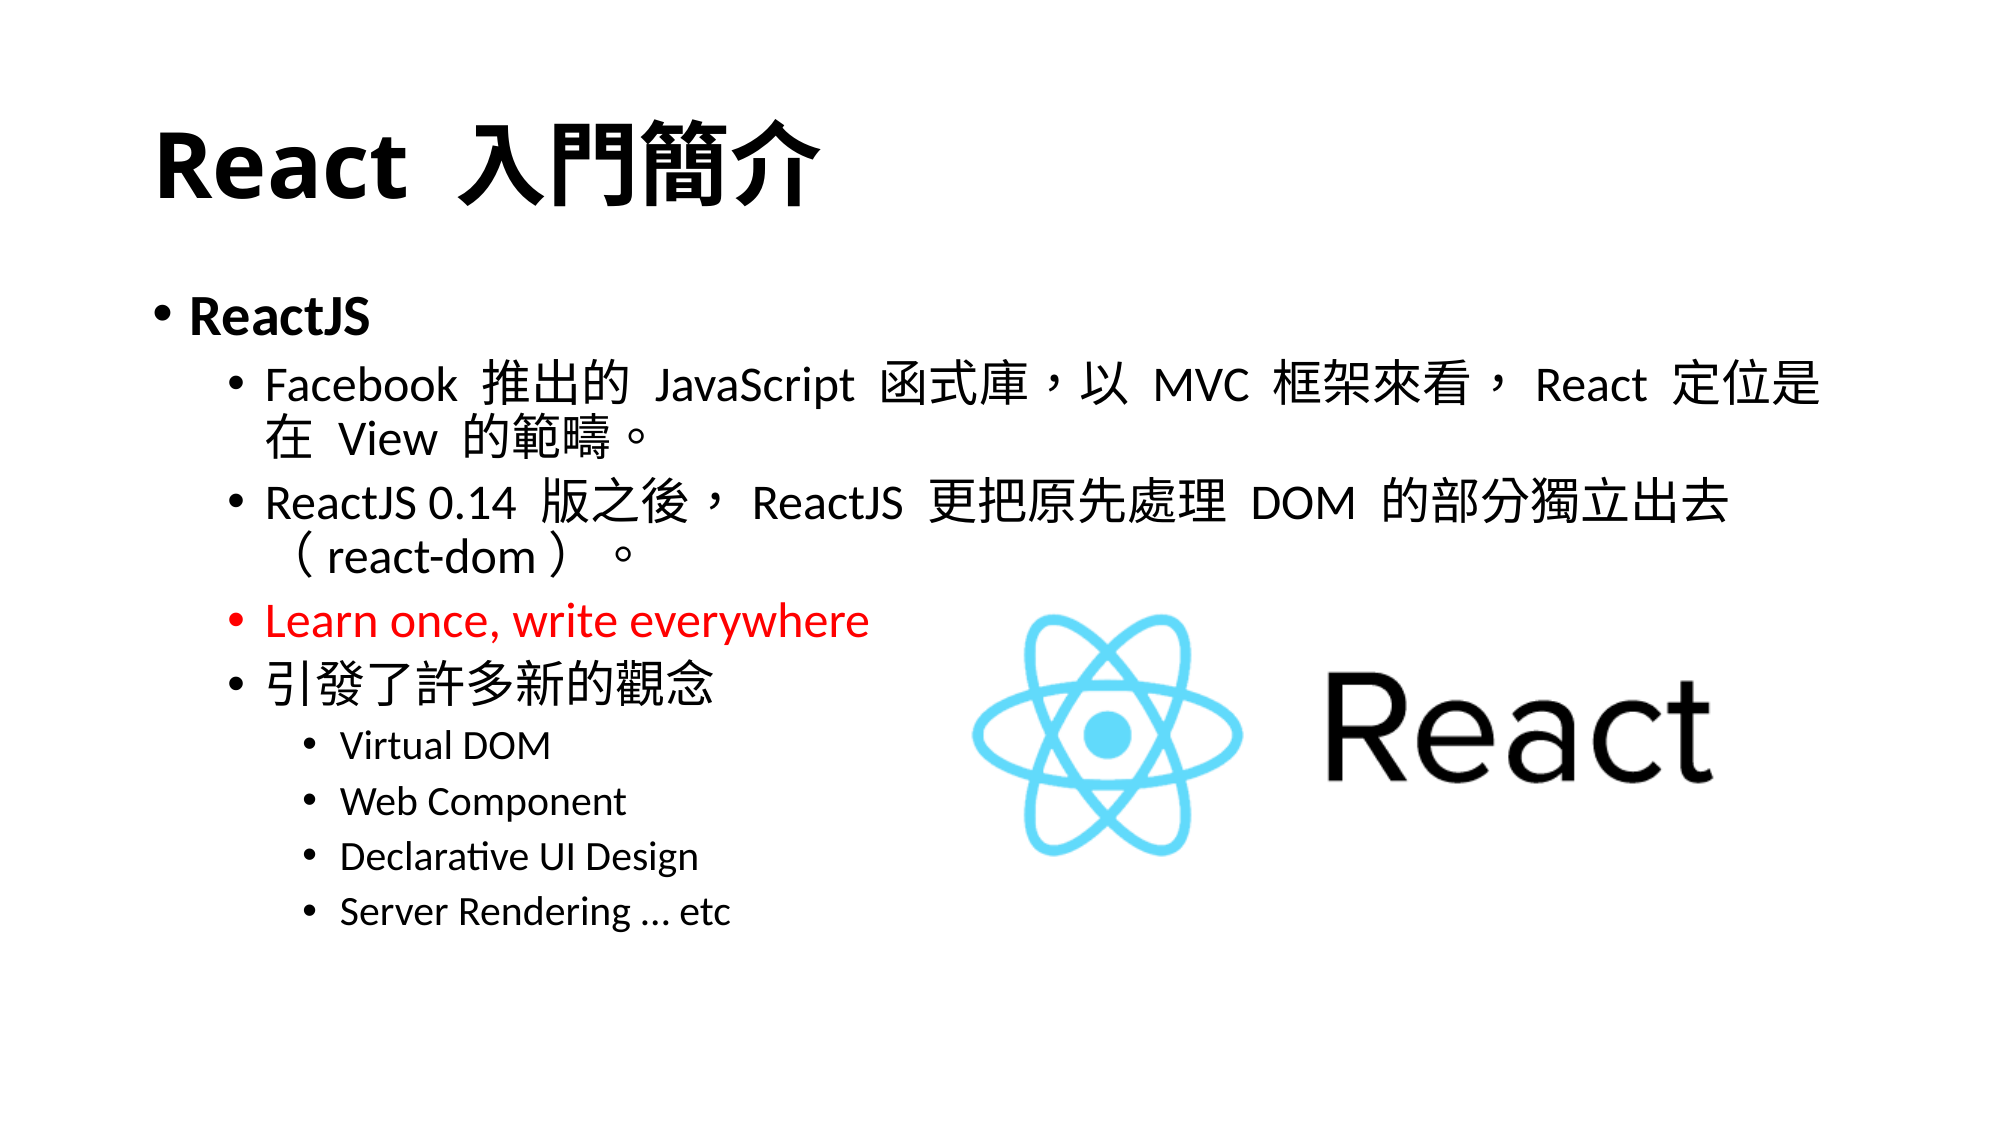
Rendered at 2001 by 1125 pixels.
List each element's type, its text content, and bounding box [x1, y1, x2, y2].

list ReactJS Facebook 推出的 JavaScript 函式庫，以 MVC 框架來看，React 定位是在 View 的範疇。 ReactJS 0.14 版之後，ReactJS 更把原先處理 DOM 的部分獨立出去（react-dom）。 Learn once, write everywhere 引發了許多新的觀念 Virtual DOM Web Component Declarative UI Design Server Rendering … etc [137, 277, 1863, 1087]
title React 入門簡介 [137, 59, 1863, 277]
picture [906, 428, 1863, 975]
